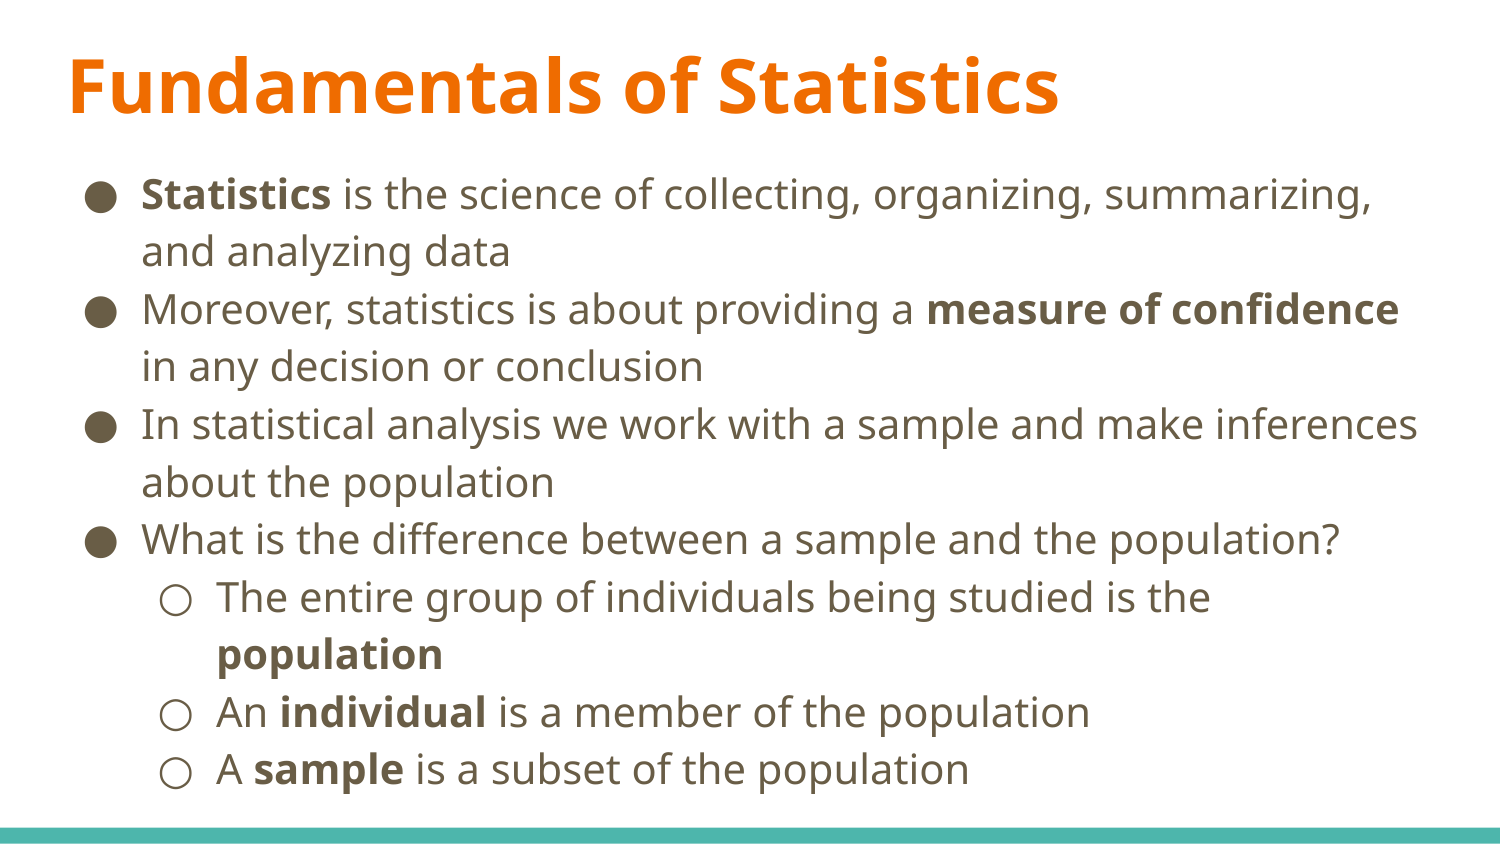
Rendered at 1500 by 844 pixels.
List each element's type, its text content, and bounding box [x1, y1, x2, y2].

title Fundamentals of Statistics [51, 23, 1449, 140]
list Statistics is the science of collecting, organizing, summarizing, and analyzing data Moreover, statistics is about providing a measure of confidence in any decision or conclusion In statistical analysis we work with a sample and make inferences about the population What is the difference between a sample and the population? The entire group of individuals being studied is the population An individual is a member of the population A sample is a subset of the population [51, 145, 1449, 731]
